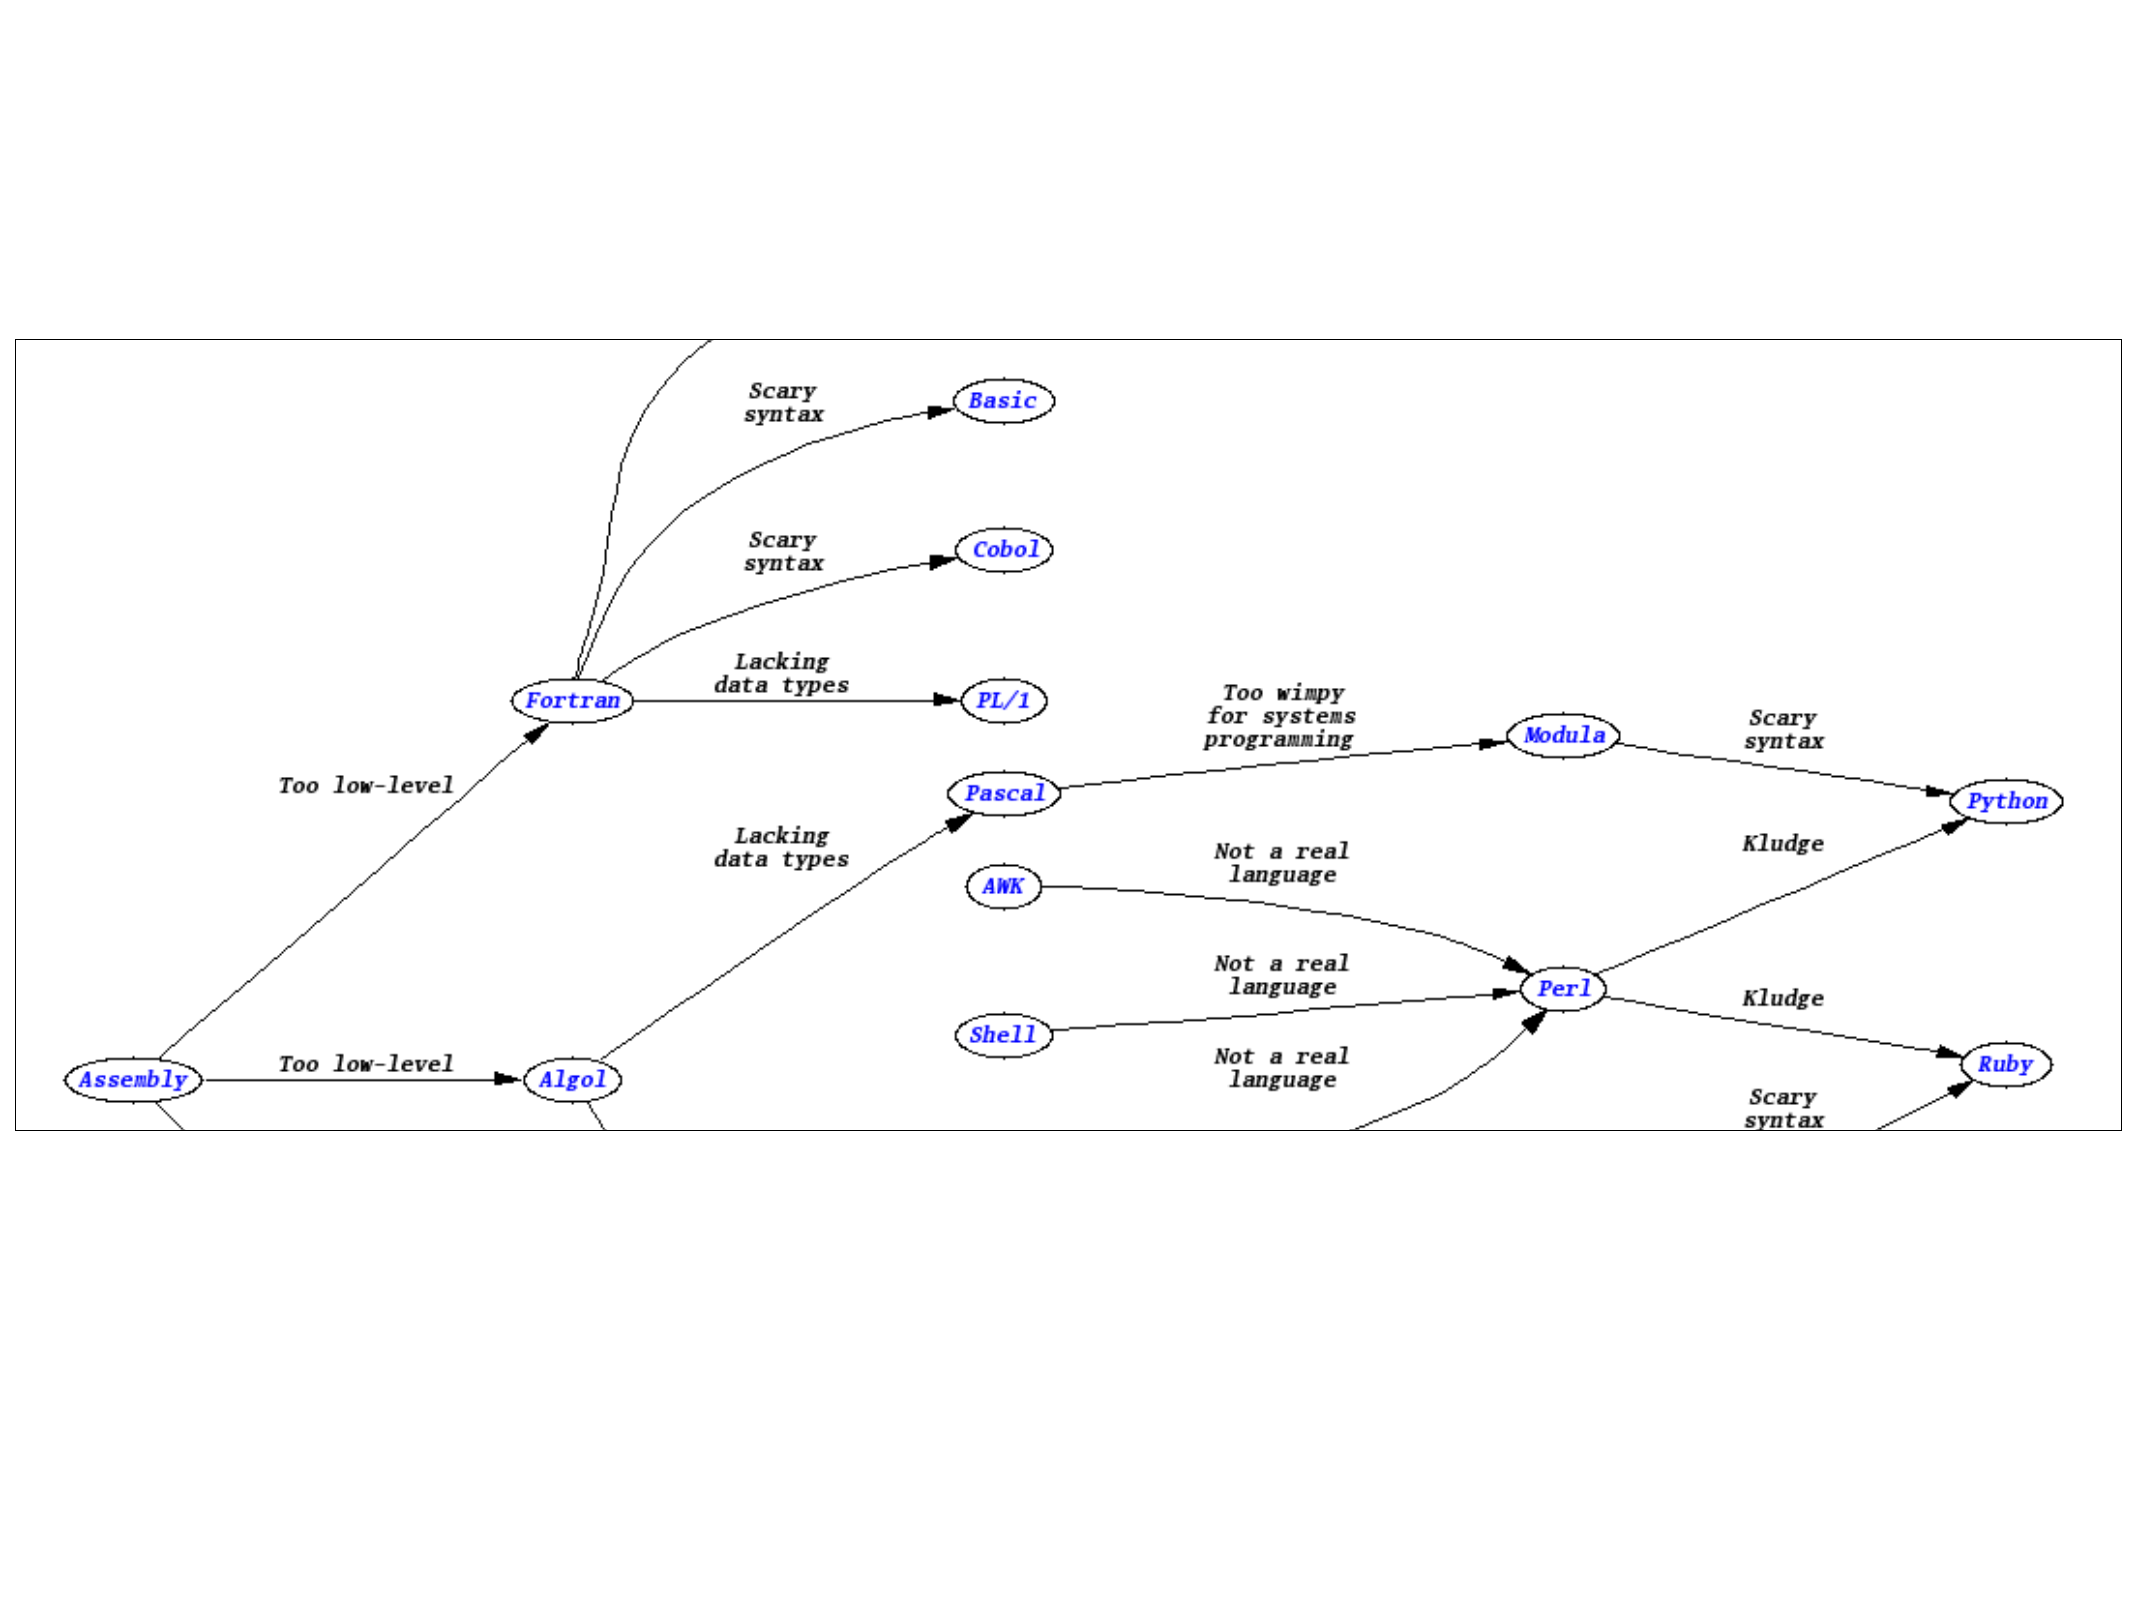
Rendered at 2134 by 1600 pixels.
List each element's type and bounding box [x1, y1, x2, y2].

picture [15, 339, 2122, 1131]
